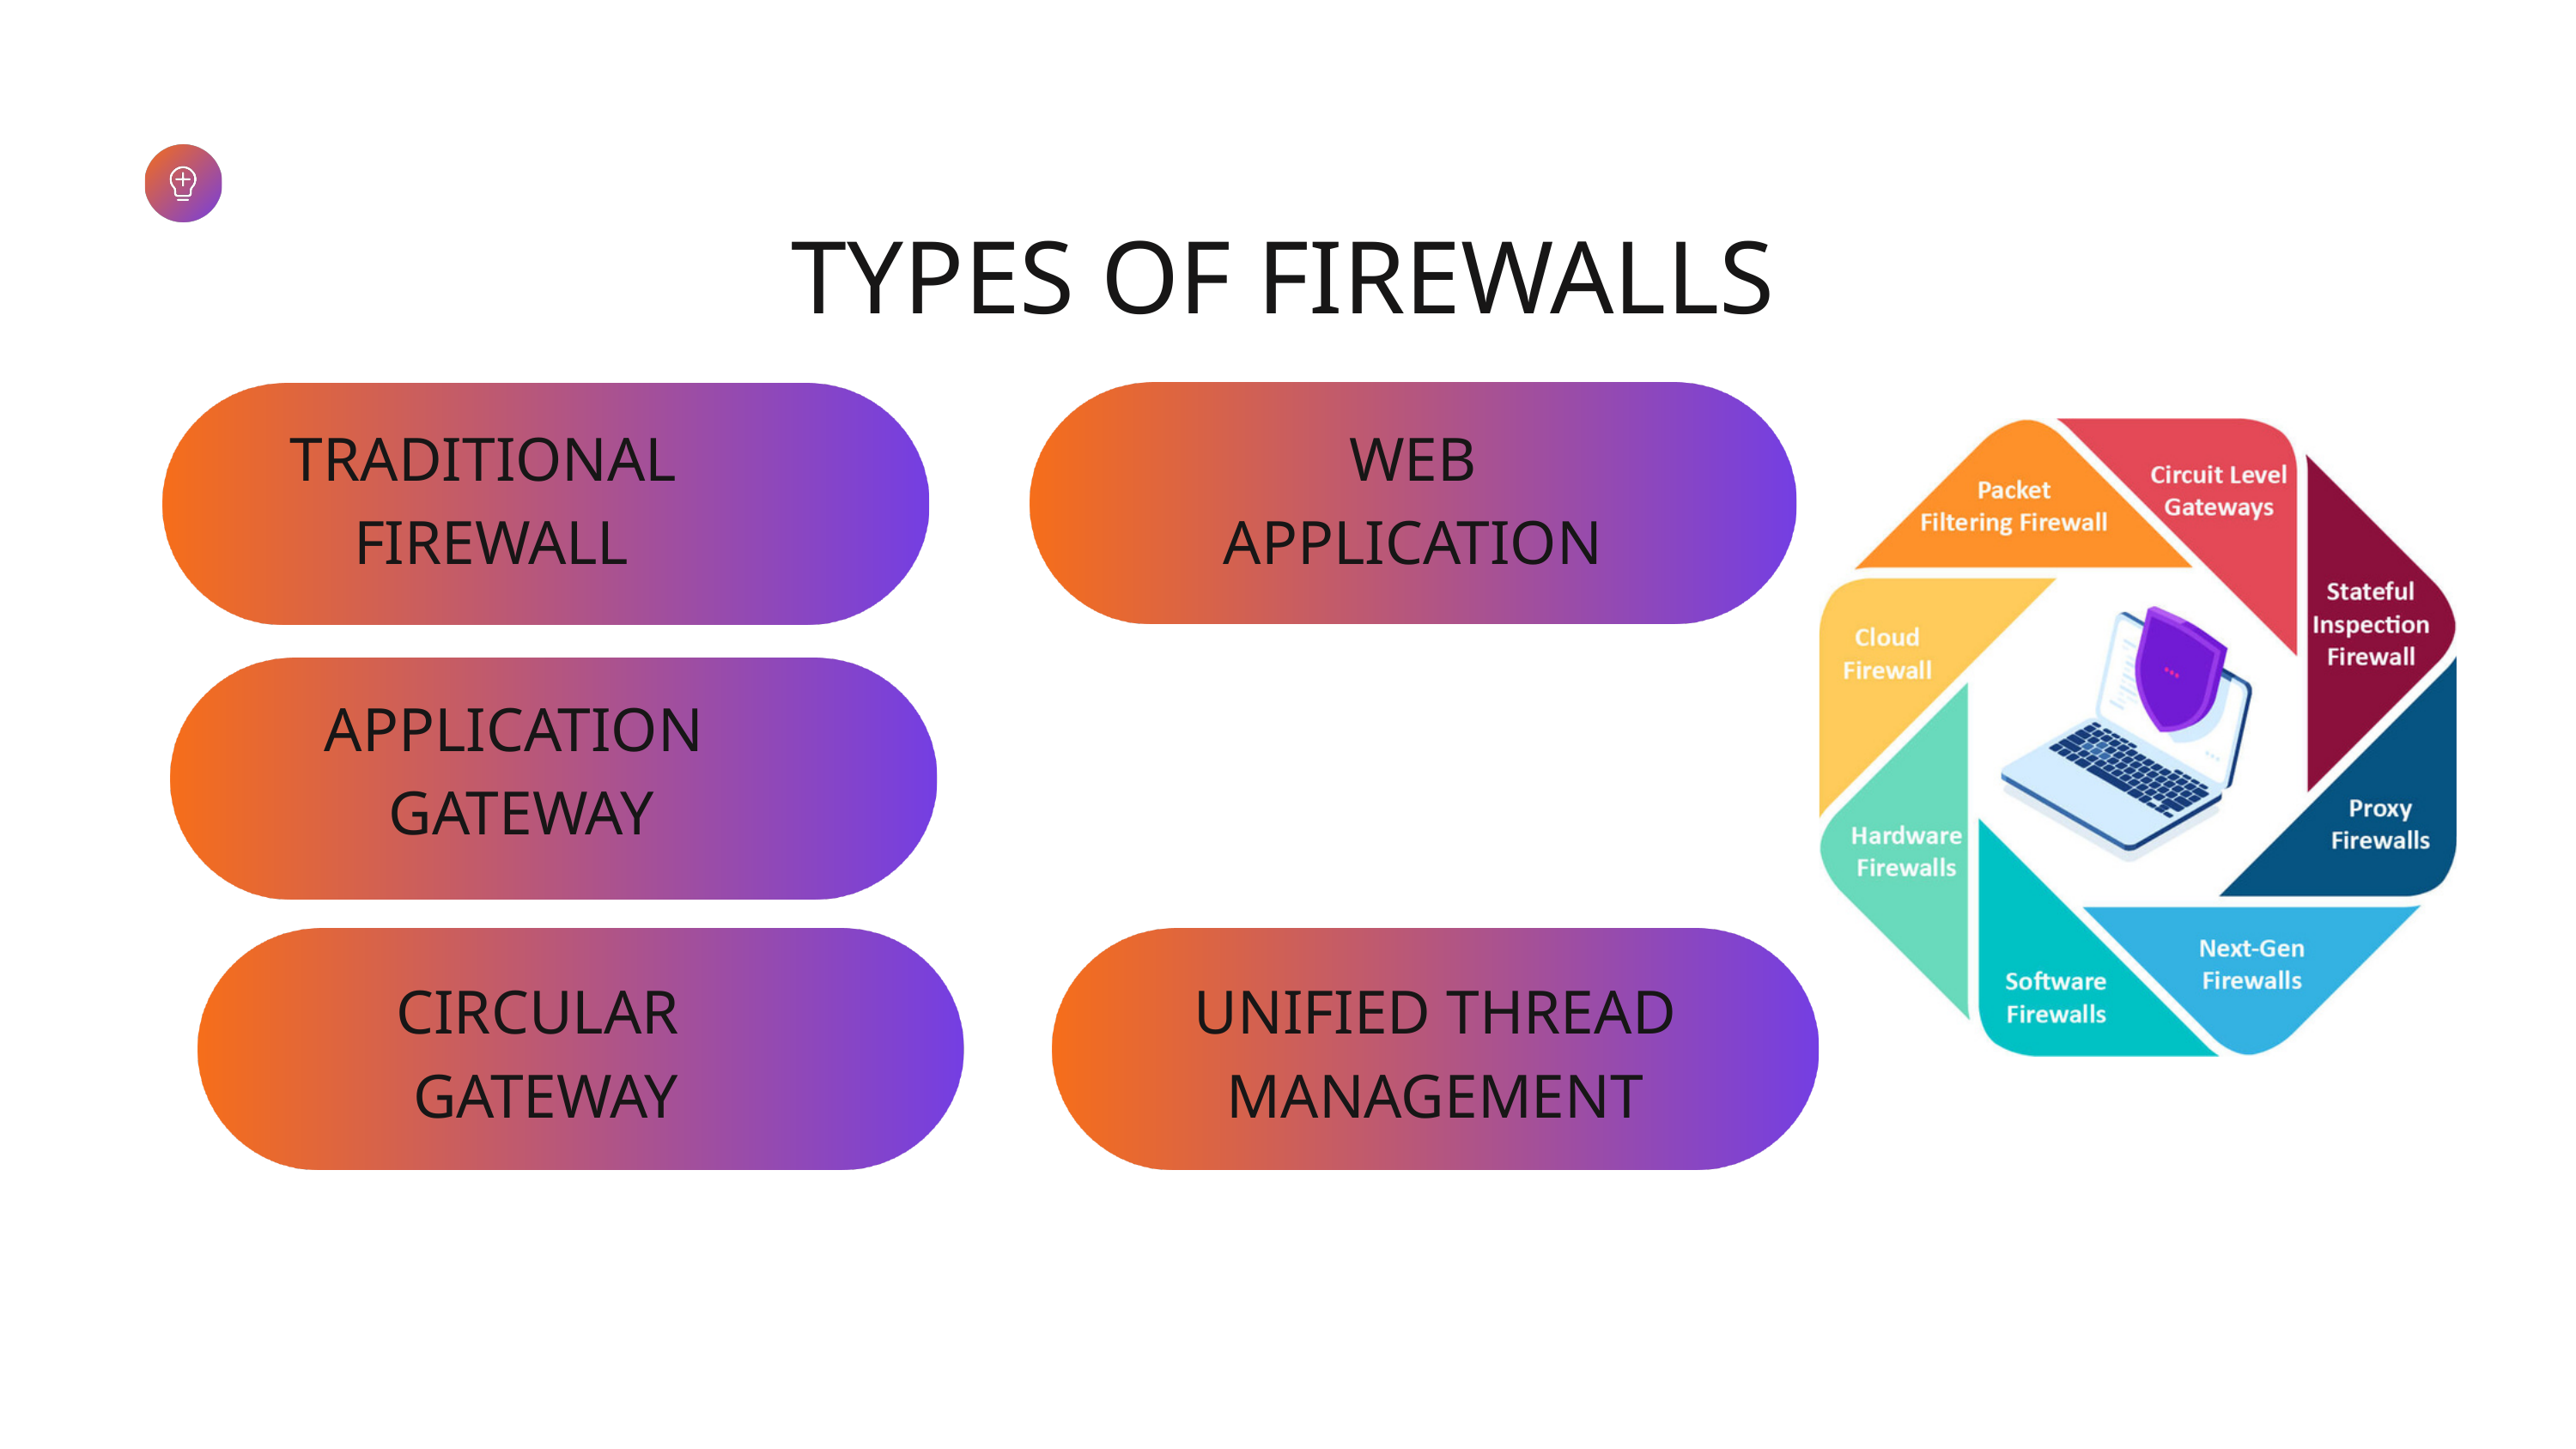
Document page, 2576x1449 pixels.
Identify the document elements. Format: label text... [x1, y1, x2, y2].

text_box [144, 144, 222, 222]
text_box [169, 658, 938, 900]
text_box [169, 166, 197, 201]
text_box TRADITIONAL FIREWALL [222, 409, 762, 577]
text_box WEB APPLICATION [1143, 409, 1683, 577]
text_box UNIFIED THREAD MANAGEMENT [1165, 962, 1705, 1130]
text_box [1029, 382, 1797, 625]
text_box [1051, 928, 1820, 1170]
text_box APPLICATION GATEWAY [252, 679, 792, 847]
text_box [1819, 418, 2458, 1057]
text_box [161, 383, 930, 625]
text_box TYPES OF FIREWALLS [496, 213, 2070, 335]
text_box [197, 928, 964, 1170]
text_box CIRCULAR GATEWAY [276, 962, 816, 1130]
